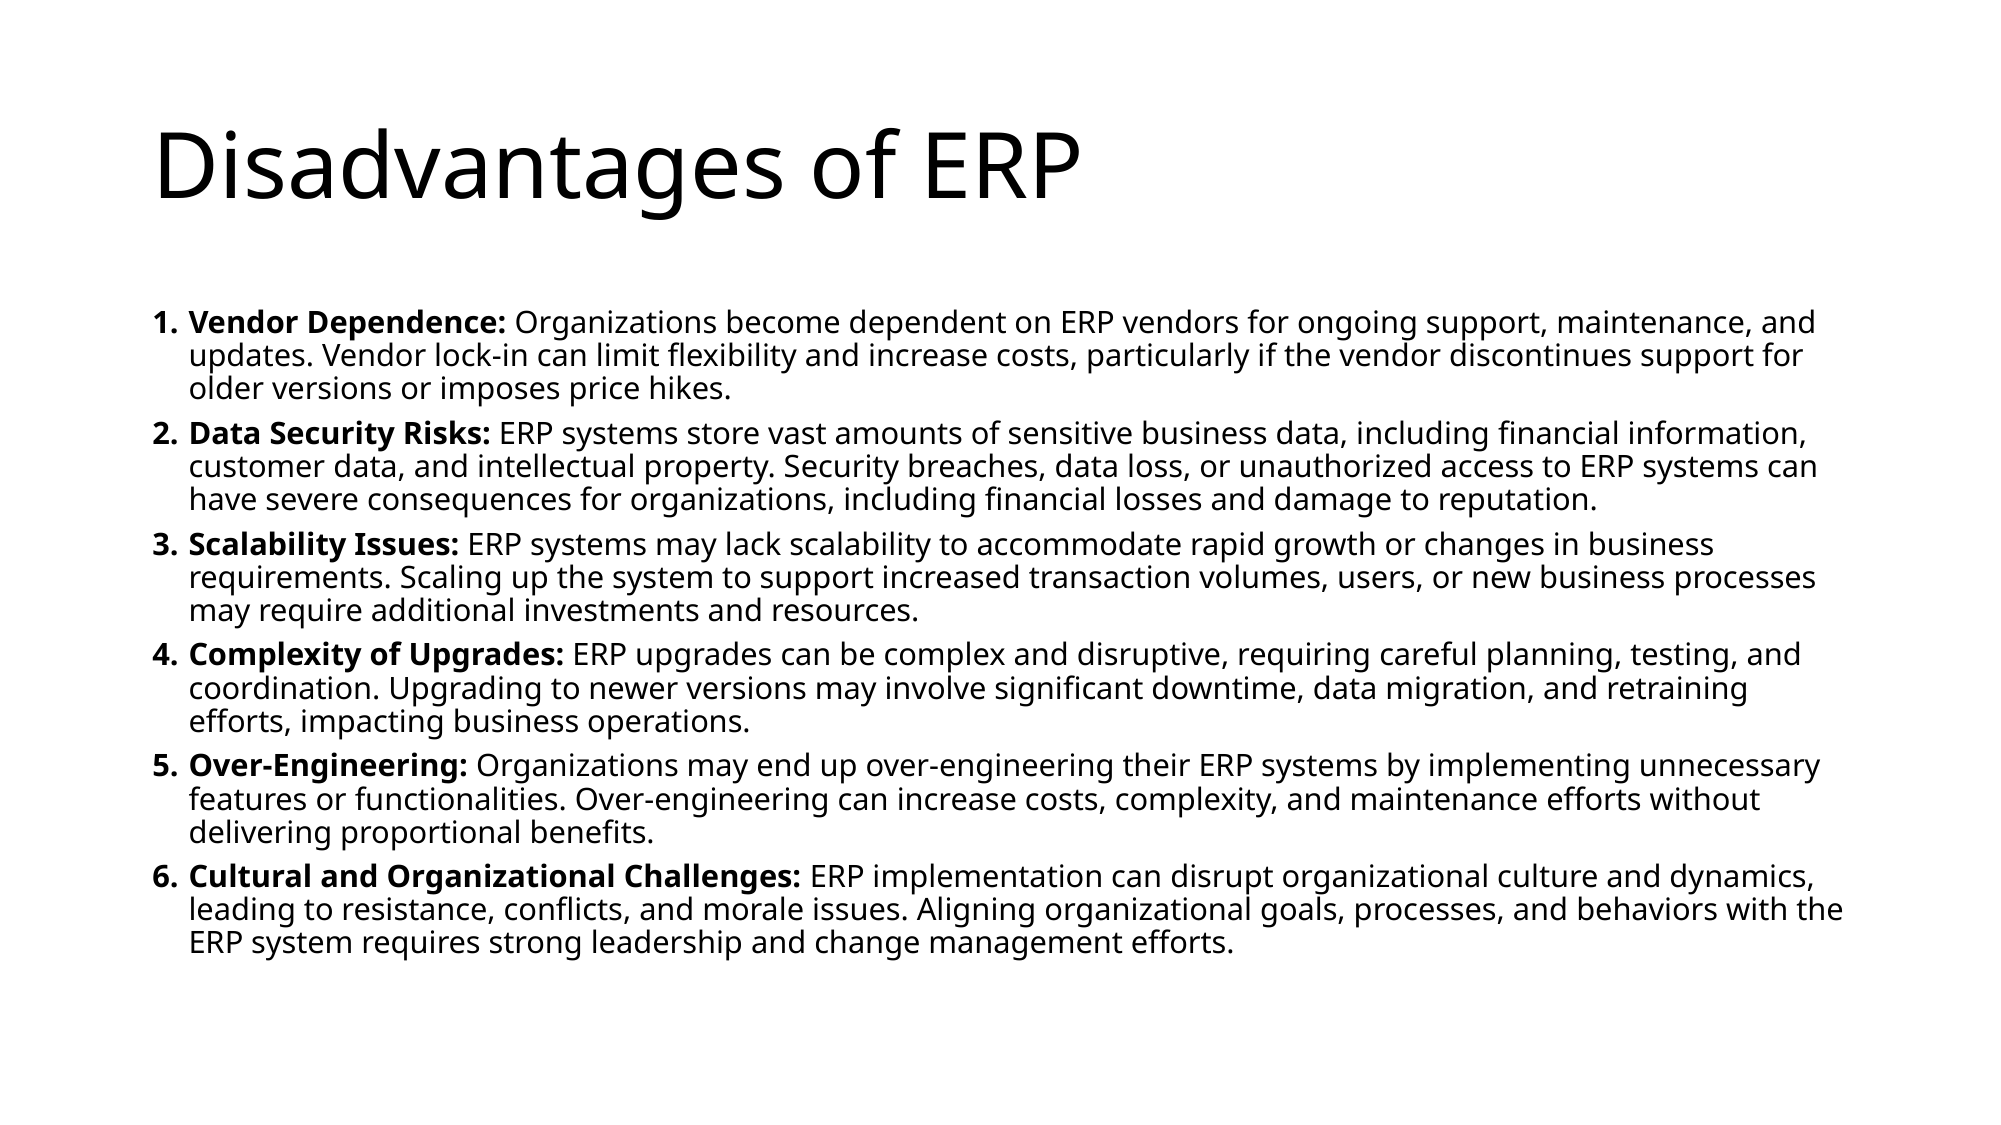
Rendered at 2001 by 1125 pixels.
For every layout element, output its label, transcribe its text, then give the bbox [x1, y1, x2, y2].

list Vendor Dependence: Organizations become dependent on ERP vendors for ongoing support, maintenance, and updates. Vendor lock-in can limit flexibility and increase costs, particularly if the vendor discontinues support for older versions or imposes price hikes. Data Security Risks: ERP systems store vast amounts of sensitive business data, including financial information, customer data, and intellectual property. Security breaches, data loss, or unauthorized access to ERP systems can have severe consequences for organizations, including financial losses and damage to reputation. Scalability Issues: ERP systems may lack scalability to accommodate rapid growth or changes in business requirements. Scaling up the system to support increased transaction volumes, users, or new business processes may require additional investments and resources. Complexity of Upgrades: ERP upgrades can be complex and disruptive, requiring careful planning, testing, and coordination. Upgrading to newer versions may involve significant downtime, data migration, and retraining efforts, impacting business operations. Over-Engineering: Organizations may end up over-engineering their ERP systems by implementing unnecessary features or functionalities. Over-engineering can increase costs, complexity, and maintenance efforts without delivering proportional benefits. Cultural and Organizational Challenges: ERP implementation can disrupt organizational culture and dynamics, leading to resistance, conflicts, and morale issues. Aligning organizational goals, processes, and behaviors with the ERP system requires strong leadership and change management efforts. [137, 299, 1863, 1014]
title Disadvantages of ERP [137, 59, 1863, 278]
